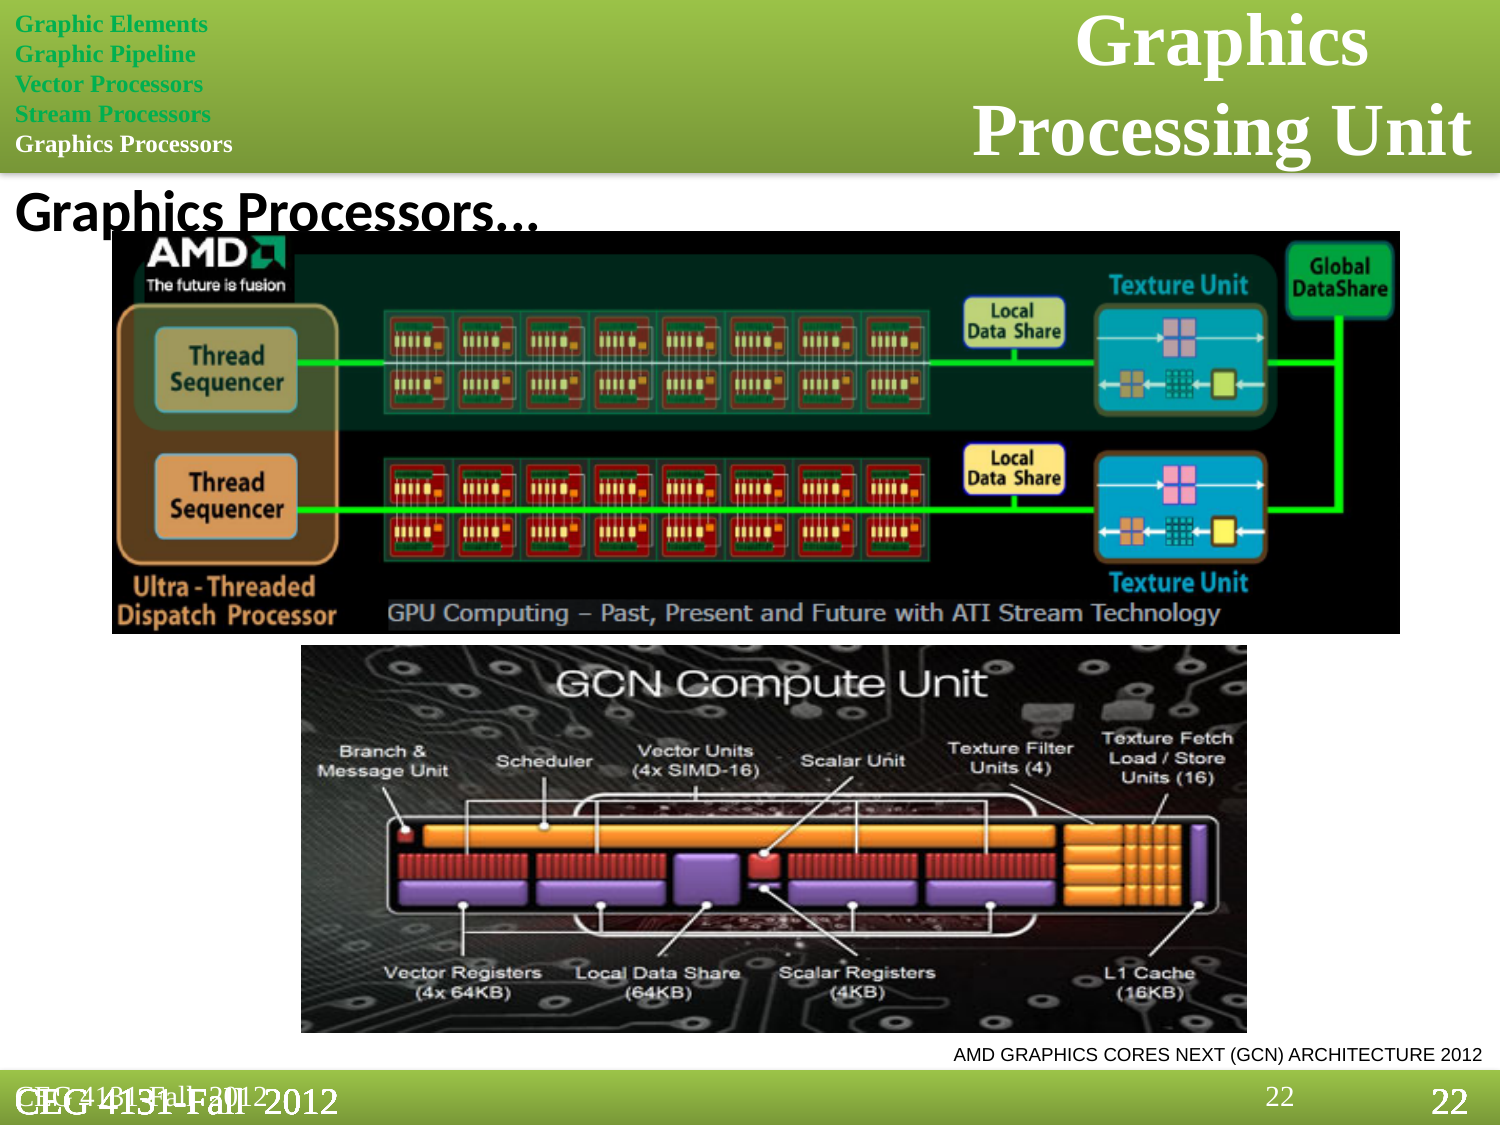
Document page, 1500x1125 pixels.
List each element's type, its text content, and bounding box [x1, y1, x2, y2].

text_box CEG 4131-Fall 2012 22 [0, 1069, 1495, 1125]
text_box AMD GRAPHICS CORES NEXT (GCN) ARCHITECTURE 2012 [938, 1035, 1500, 1073]
text_box Graphic Elements Graphic Pipeline Vector Processors Stream Processors Graphics Processors [0, 0, 455, 165]
picture [300, 644, 1247, 1033]
list Graphics Processors... [0, 184, 680, 251]
picture [111, 231, 1400, 634]
